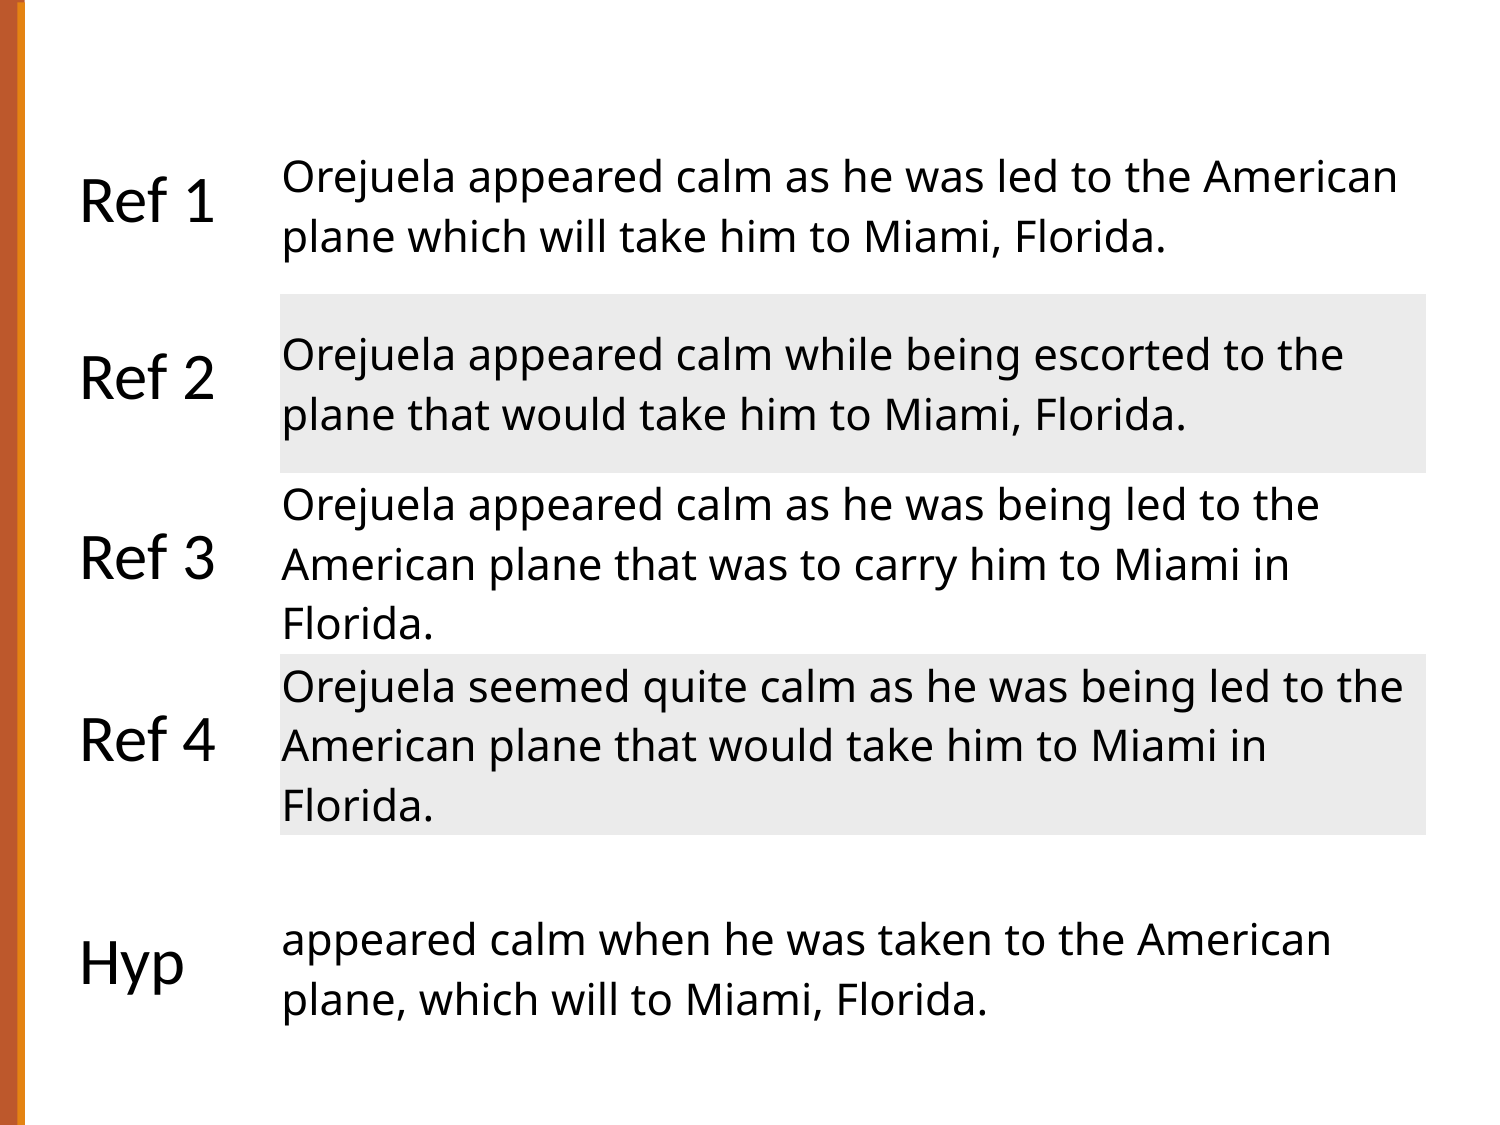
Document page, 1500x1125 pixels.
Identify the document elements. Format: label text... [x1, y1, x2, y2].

table_cell Orejuela appeared calm while being escorted to the plane that would take him to Miami, Florida. [280, 294, 1426, 473]
table_cell Ref 3 [75, 473, 280, 654]
table_header Hyp [75, 879, 280, 1058]
table_cell Orejuela seemed quite calm as he was being led to the American plane that would take him to Miami in Florida. [280, 654, 1426, 835]
table_cell Ref 2 [75, 294, 280, 473]
table_header appeared calm when he was taken to the American plane, which will to Miami, Florida. [280, 879, 1426, 1058]
table_header Ref 1 [75, 116, 280, 294]
table_header Orejuela appeared calm as he was led to the American plane which will take him to Miami, Florida. [280, 116, 1426, 294]
table_cell Orejuela appeared calm as he was being led to the American plane that was to carry him to Miami in Florida. [280, 473, 1426, 654]
table_cell Ref 4 [75, 654, 280, 835]
